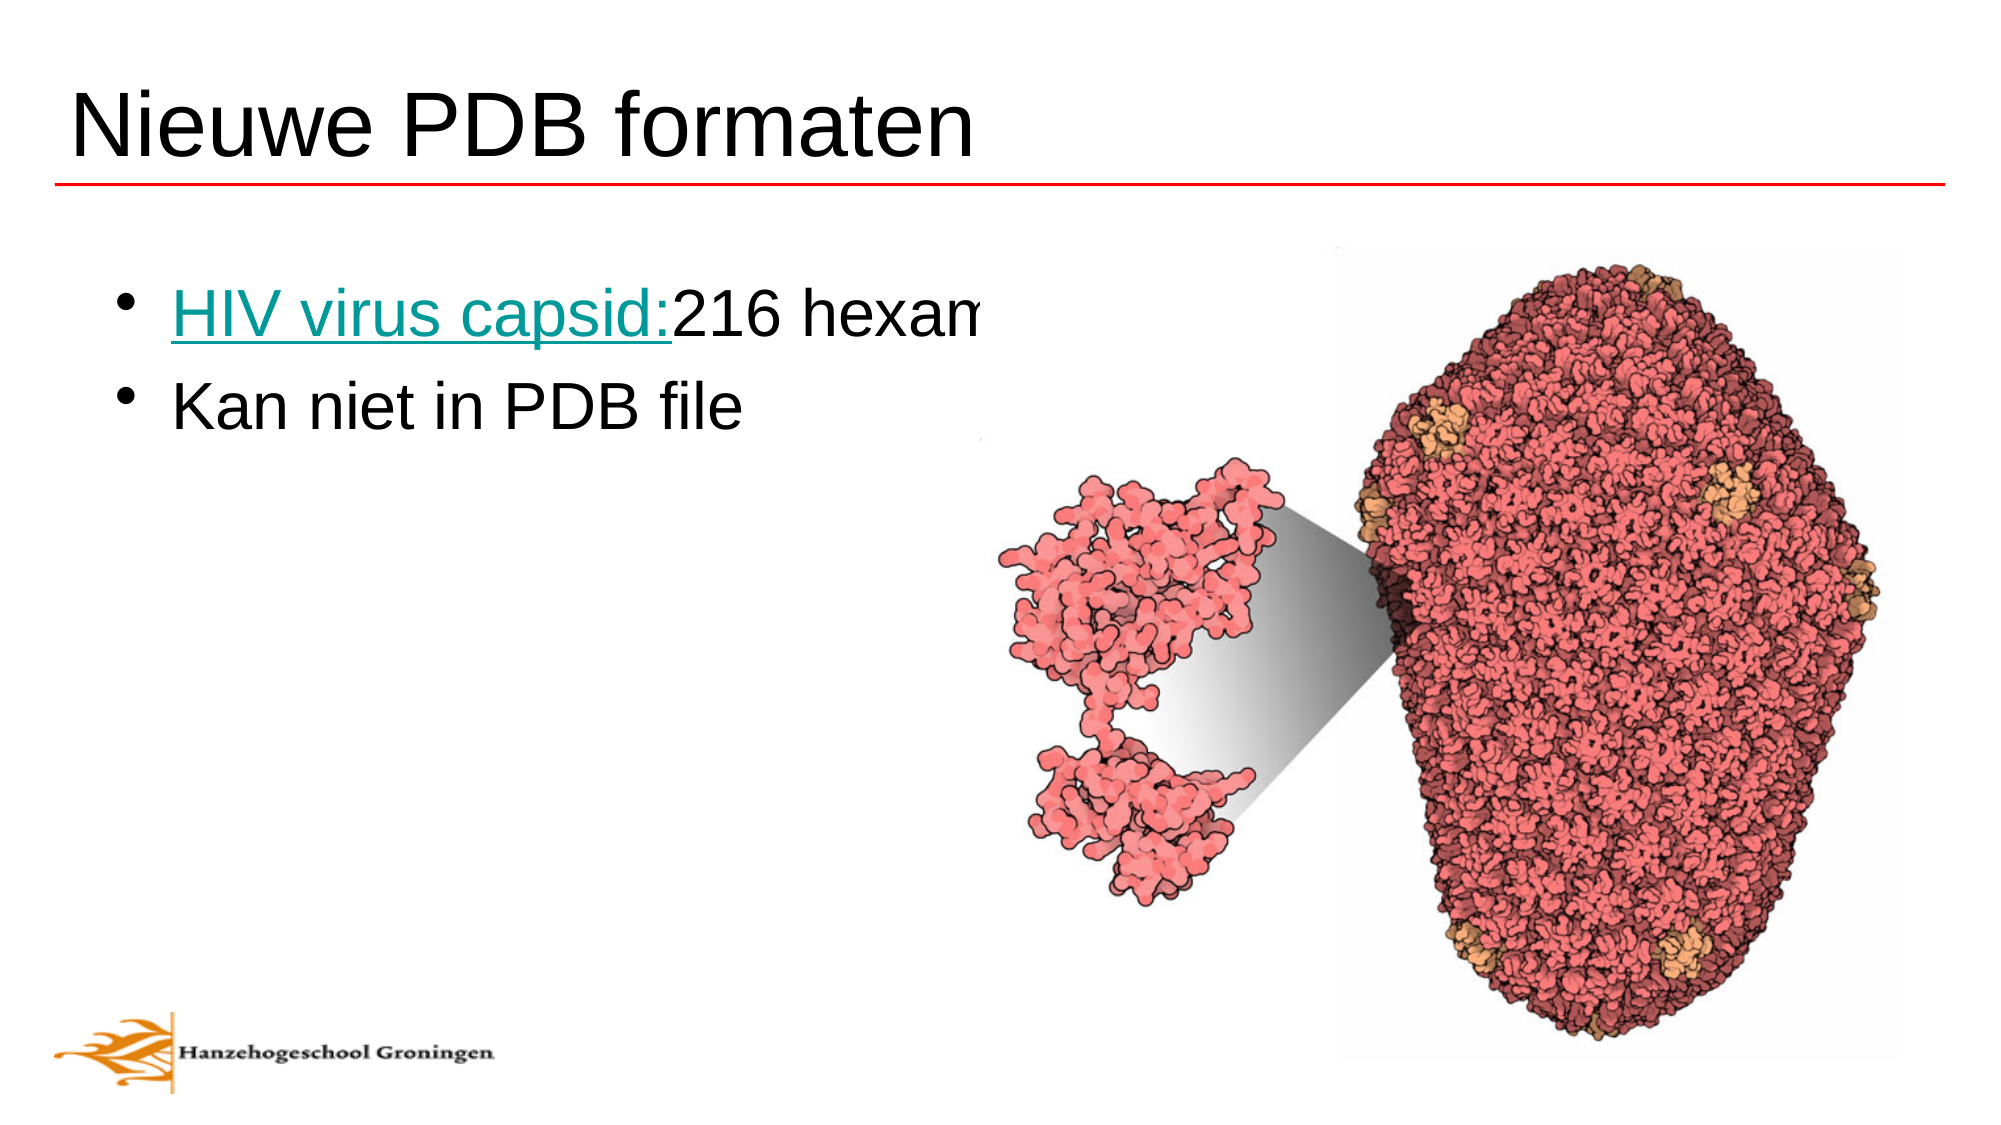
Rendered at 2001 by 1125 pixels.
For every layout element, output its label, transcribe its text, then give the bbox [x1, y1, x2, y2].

title Nieuwe PDB formaten [54, 54, 1946, 185]
picture [980, 246, 1901, 1061]
list HIV virus capsid: 216 hexamers Kan niet in PDB file [99, 262, 975, 1005]
picture [54, 1012, 495, 1094]
